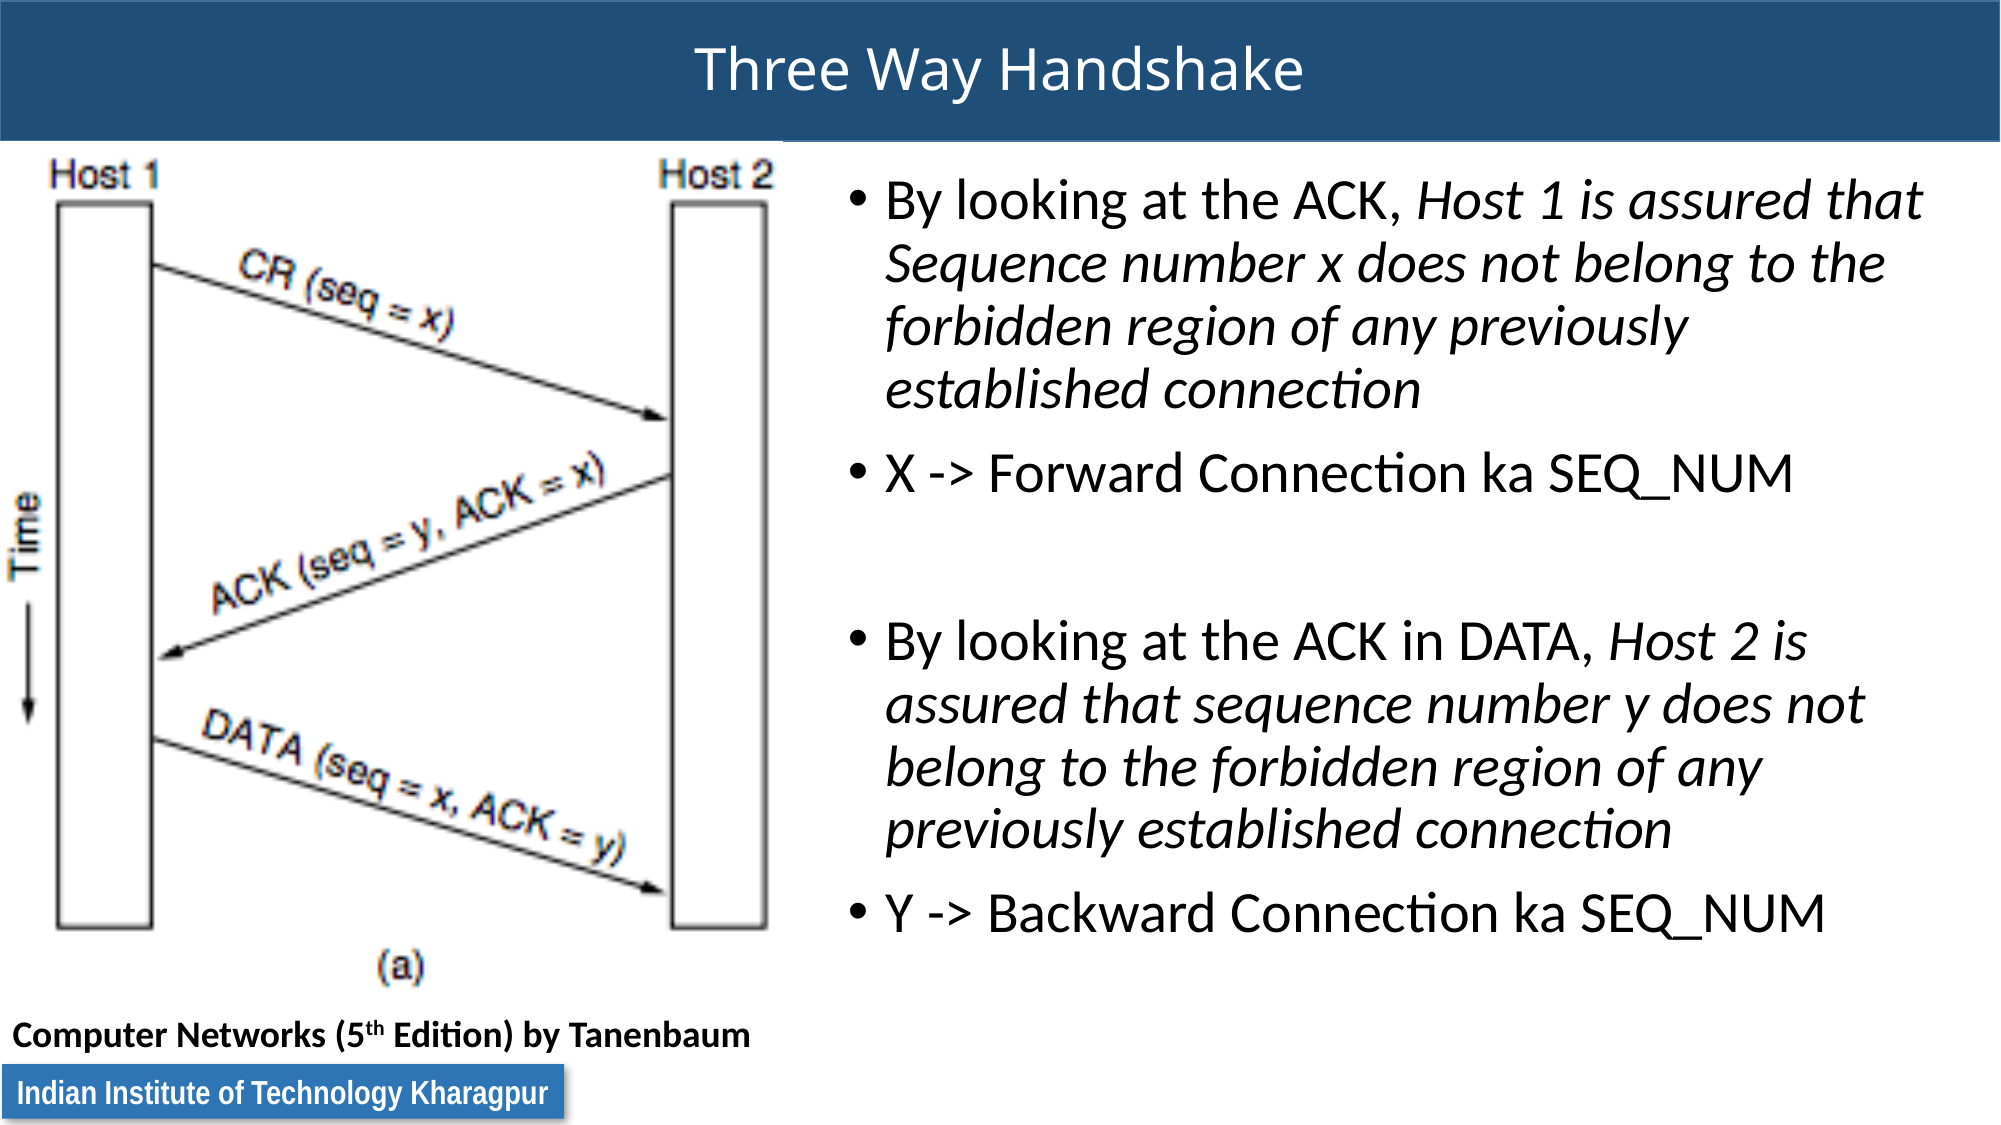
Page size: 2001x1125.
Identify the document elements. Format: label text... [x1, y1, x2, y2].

picture [0, 140, 783, 995]
list By looking at the ACK, Host 1 is assured that Sequence number x does not belong to the forbidden region of any previously established connection X -> Forward Connection ka SEQ_NUM By looking at the ACK in DATA, Host 2 is assured that sequence number y does not belong to the forbidden region of any previously established connection Y -> Backward Connection ka SEQ_NUM [833, 162, 1979, 1063]
title Three Way Handshake [0, 1, 2000, 141]
text_box Computer Networks (5th Edition) by Tanenbaum [0, 1002, 783, 1062]
